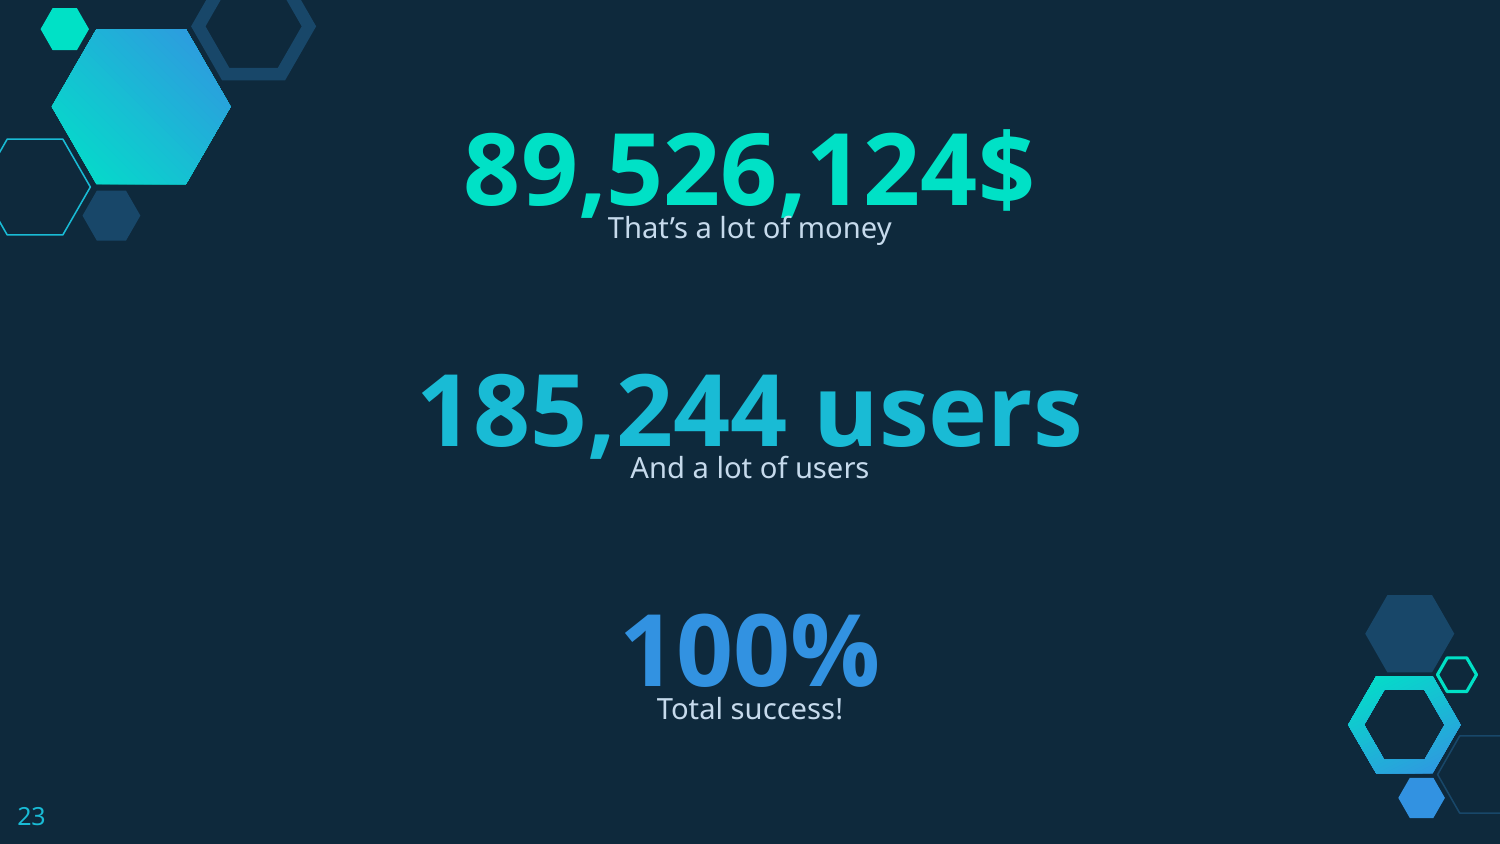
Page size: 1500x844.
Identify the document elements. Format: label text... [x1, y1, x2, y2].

slide_number 23 [2, 785, 93, 844]
subtitle And a lot of users [112, 434, 1388, 511]
subtitle That’s a lot of money [112, 193, 1388, 270]
title 89,526,124$ [112, 93, 1388, 193]
title 185,244 users [112, 334, 1388, 434]
title 100% [112, 575, 1388, 675]
subtitle Total success! [112, 675, 1388, 752]
